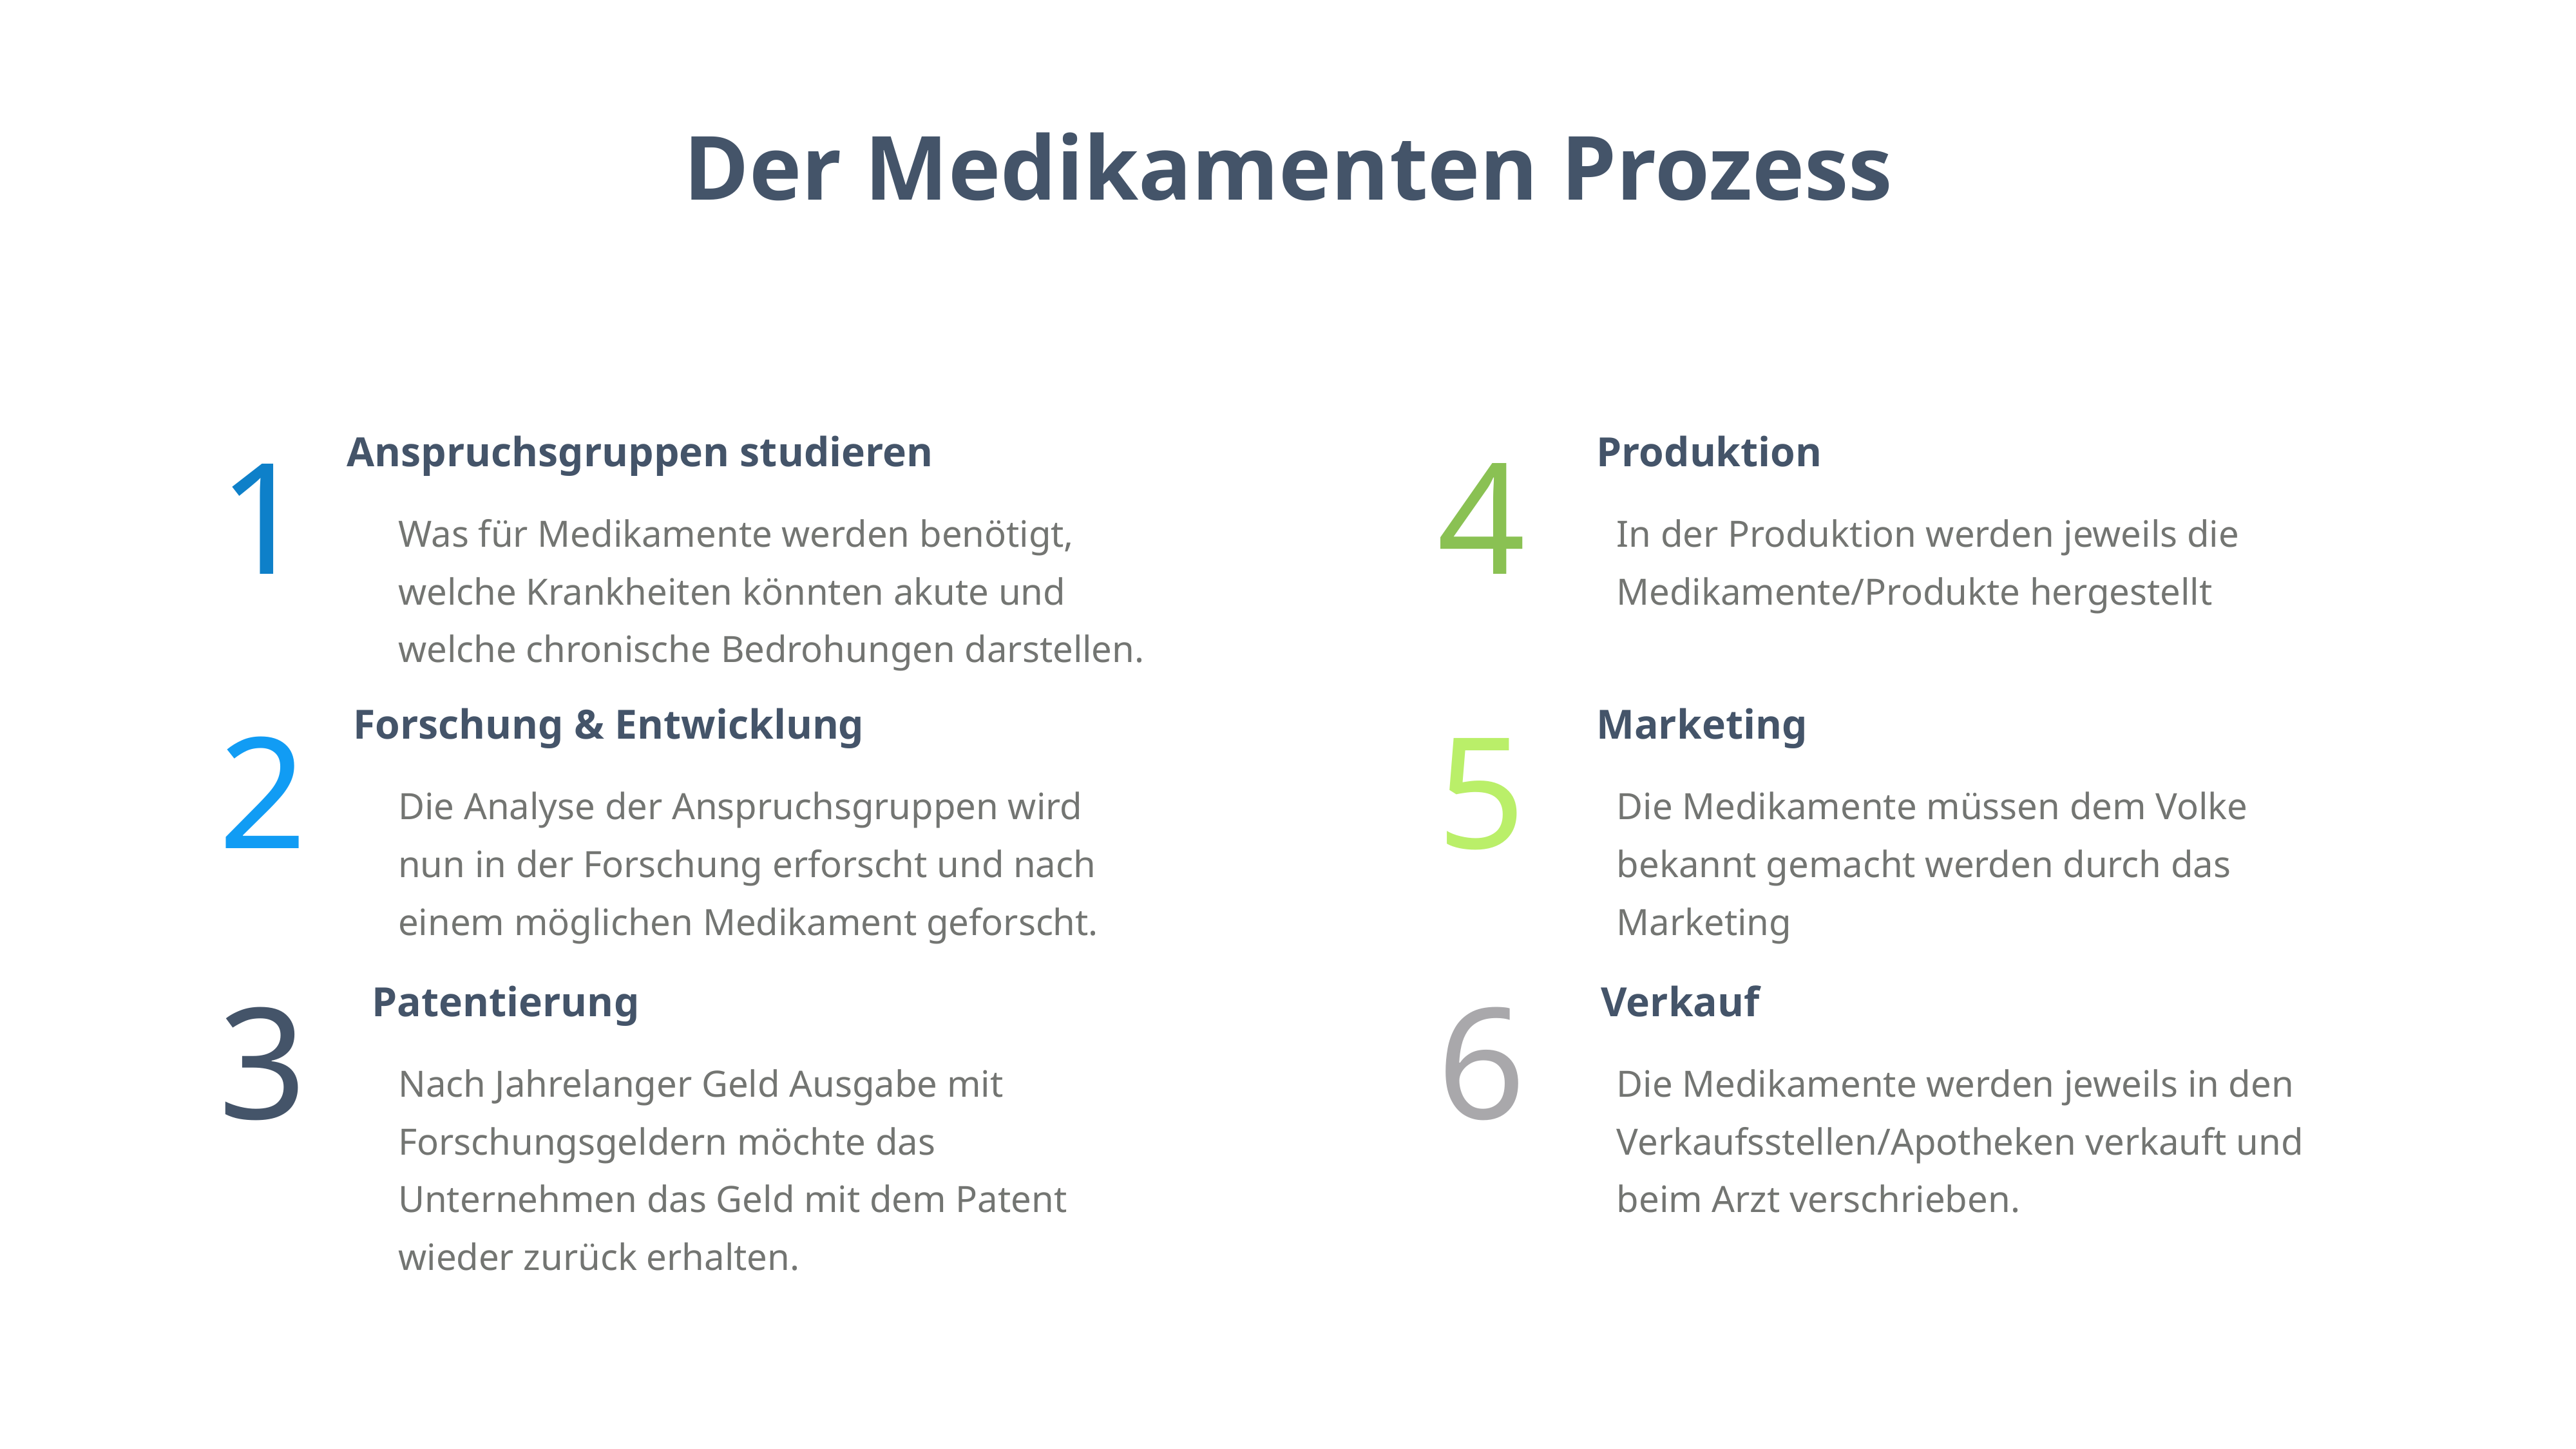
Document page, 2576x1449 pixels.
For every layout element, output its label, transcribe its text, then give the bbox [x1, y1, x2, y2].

text_box In der Produktion werden jeweils die Medikamente/Produkte hergestellt [1594, 485, 2400, 624]
text_box 3 [209, 947, 317, 1155]
text_box Produktion [1587, 421, 1832, 480]
text_box Patentierung [362, 971, 649, 1030]
text_box Die Medikamente werden jeweils in den Verkaufsstellen/Apotheken verkauft und beim Arzt verschrieben. [1594, 1035, 2400, 1231]
text_box Anspruchsgruppen studieren [337, 421, 943, 480]
text_box 5 [1427, 677, 1535, 885]
text_box Die Medikamente müssen dem Volke bekannt gemacht werden durch das Marketing [1594, 757, 2400, 954]
text_box Marketing [1587, 694, 1817, 752]
text_box Der Medikamenten Prozess [674, 78, 1903, 223]
text_box 2 [209, 677, 317, 885]
text_box Verkauf [1591, 971, 1770, 1030]
text_box Die Analyse der Anspruchsgruppen wird nun in der Forschung erforscht und nach einem möglichen Medikament geforscht. [375, 757, 1182, 954]
text_box 4 [1427, 402, 1535, 610]
text_box Was für Medikamente werden benötigt, welche Krankheiten könnten akute und welche chronische Bedrohungen darstellen. [375, 485, 1182, 681]
text_box 1 [209, 402, 317, 610]
text_box Forschung & Entwicklung [343, 694, 874, 752]
text_box 6 [1427, 947, 1535, 1155]
text_box Nach Jahrelanger Geld Ausgabe mit Forschungsgeldern möchte das Unternehmen das Geld mit dem Patent wieder zurück erhalten. [375, 1035, 1182, 1289]
